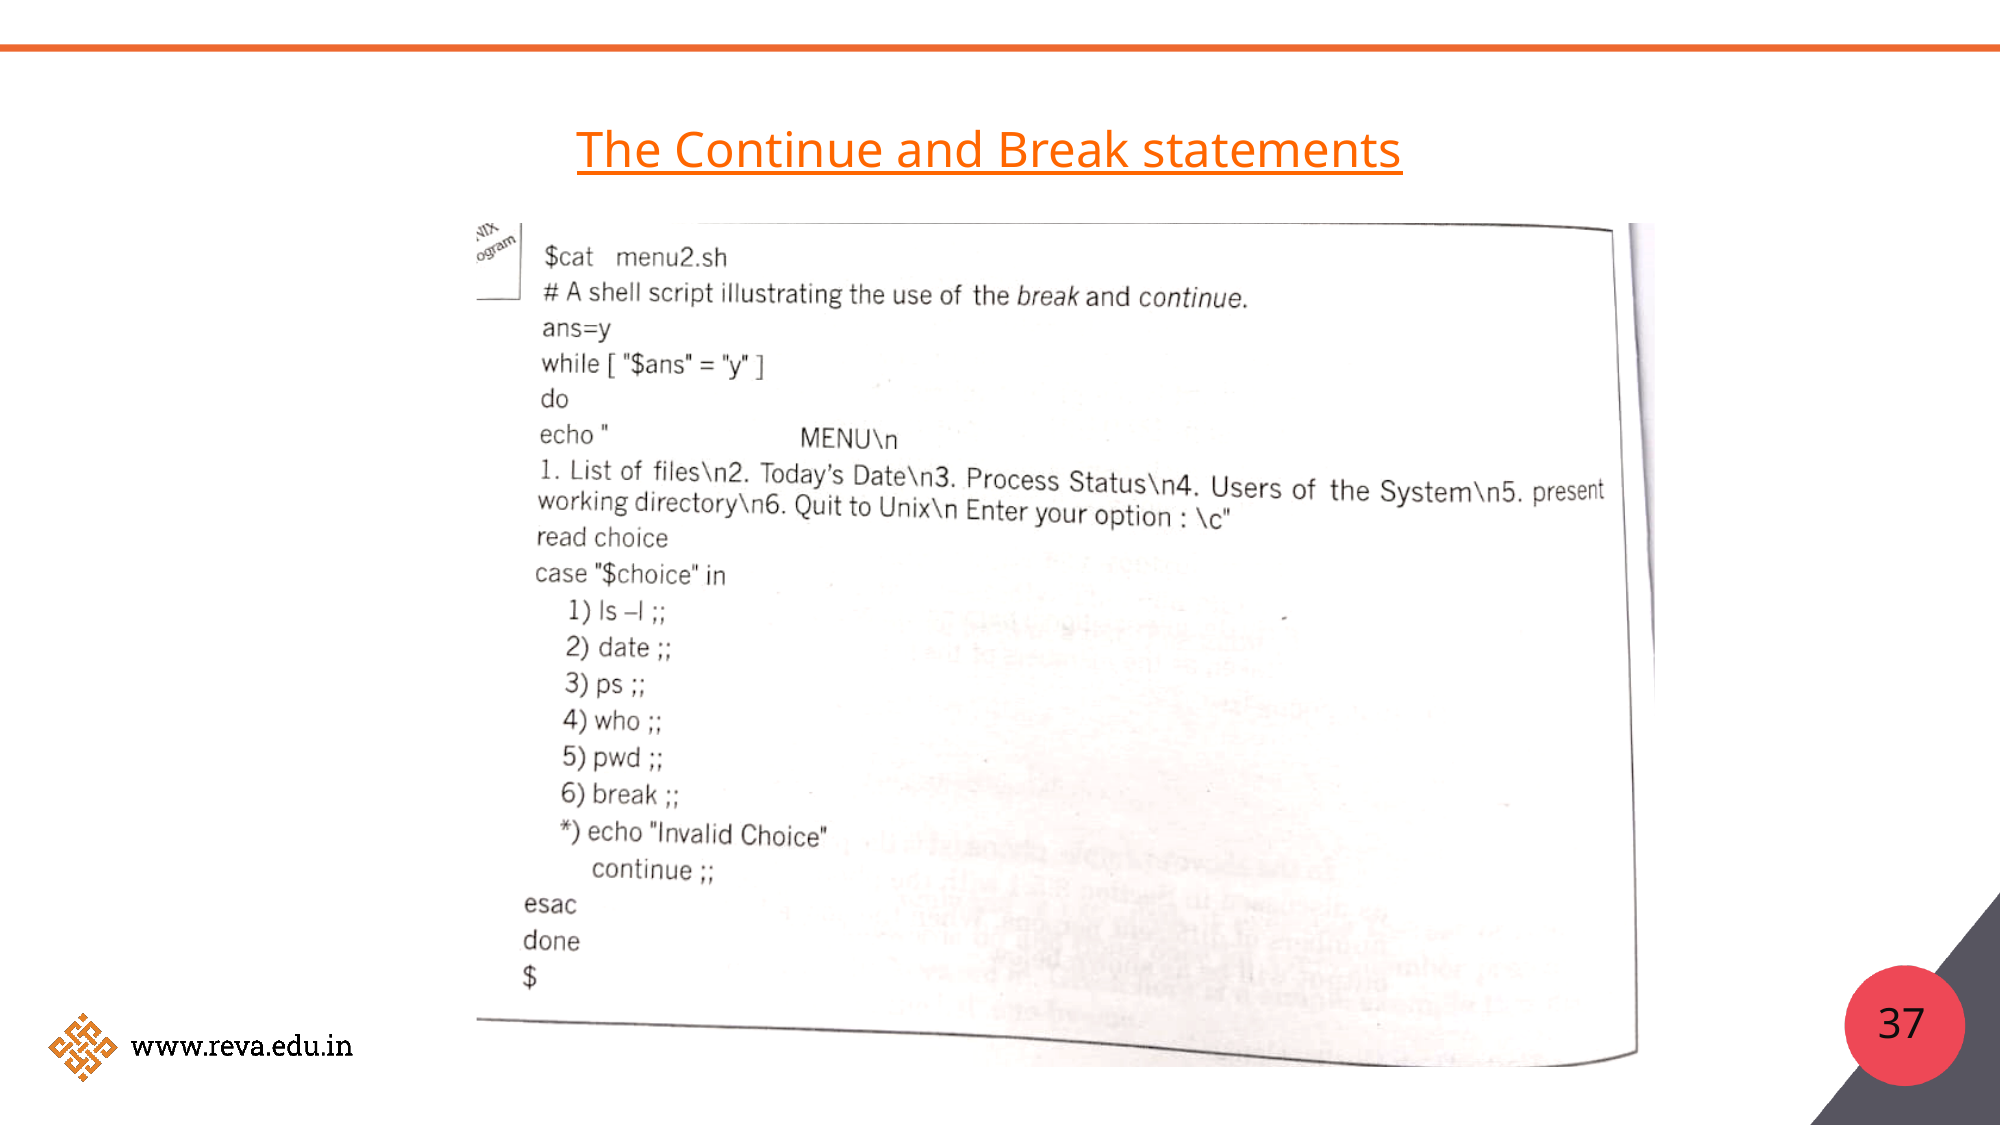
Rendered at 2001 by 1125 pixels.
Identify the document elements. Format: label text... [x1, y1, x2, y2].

picture [1801, 882, 2000, 1125]
picture [476, 223, 1655, 1067]
picture [31, 1003, 366, 1092]
text_box 37 [1850, 989, 1954, 1061]
title The Continue and Break statements [561, 90, 1483, 206]
